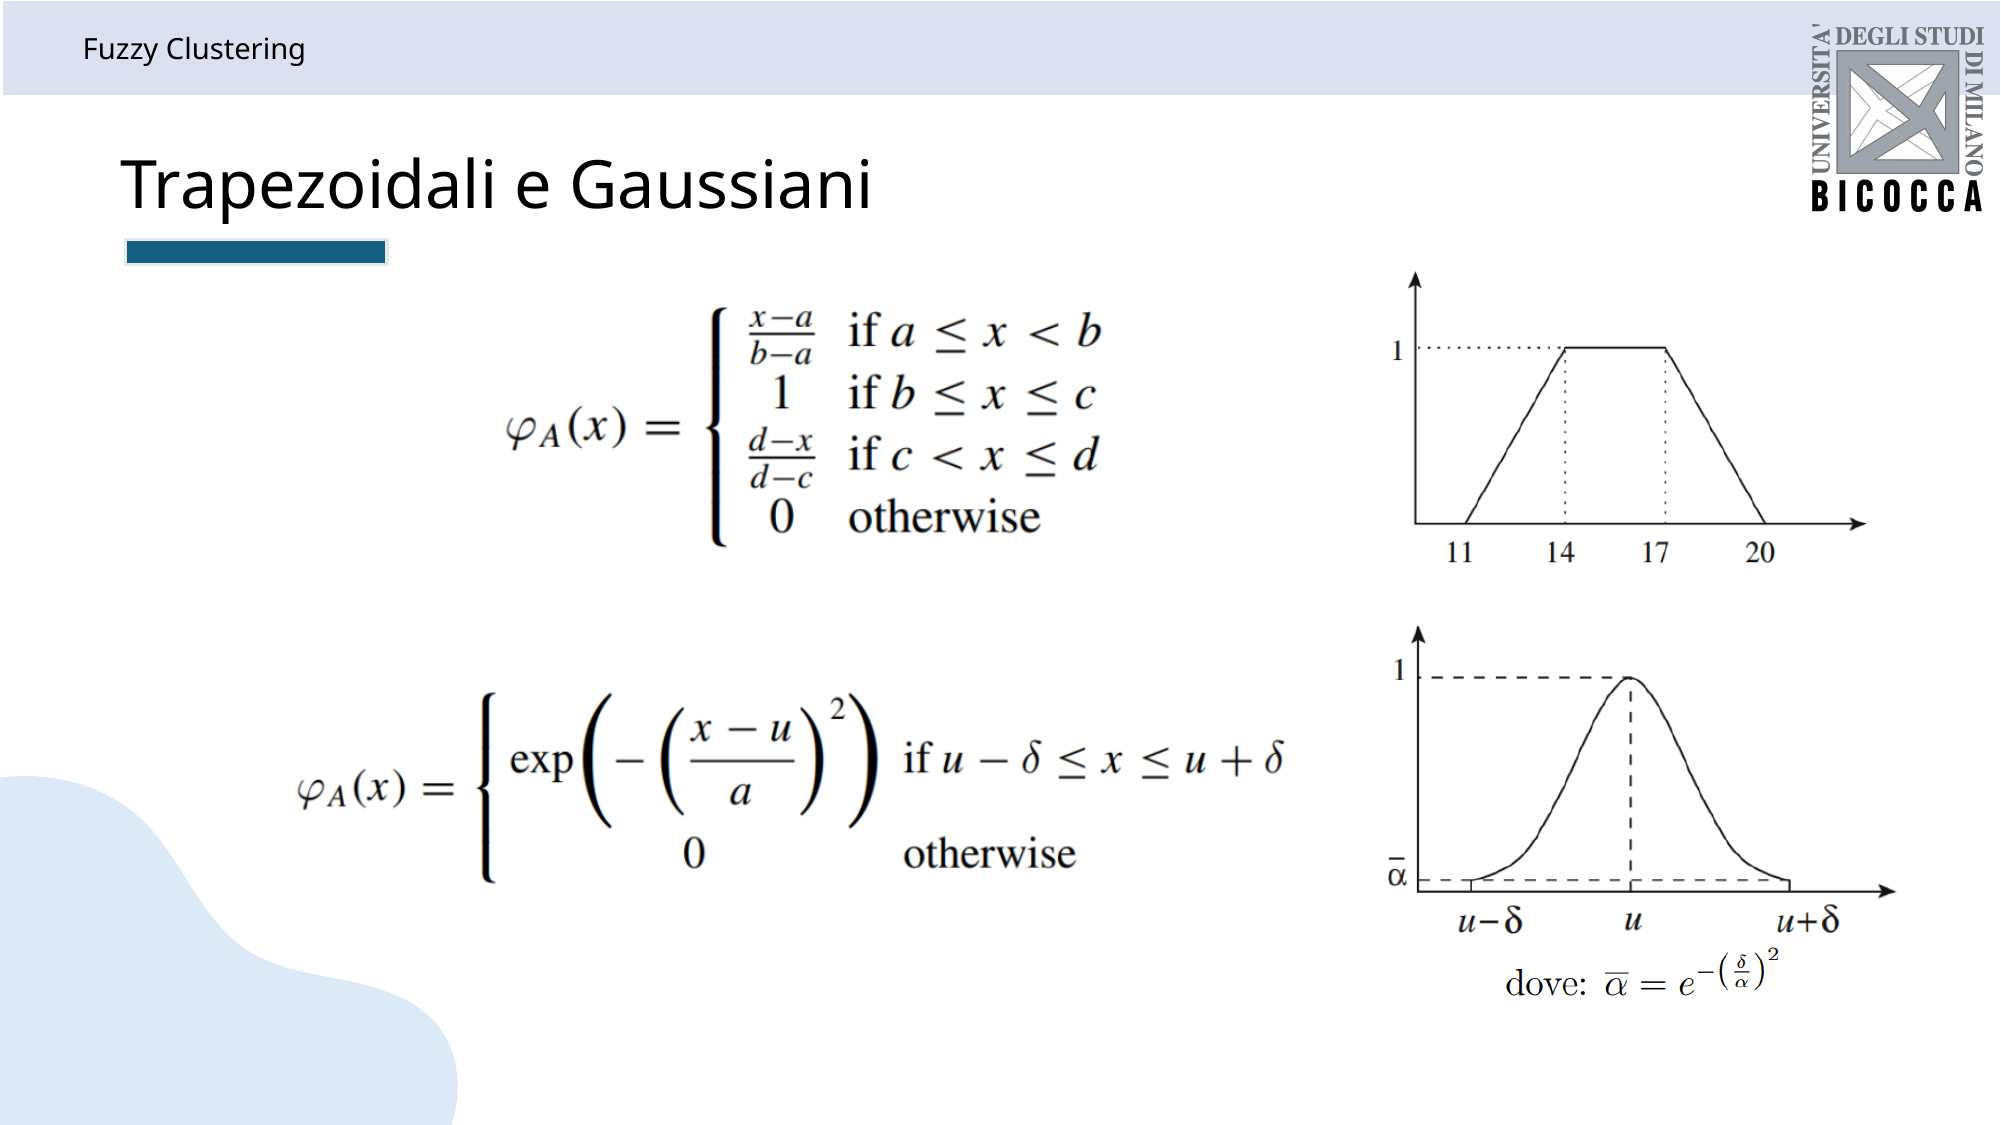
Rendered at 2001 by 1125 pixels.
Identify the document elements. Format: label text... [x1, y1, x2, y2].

picture [1362, 612, 1902, 1001]
text_box [0, 776, 458, 1125]
text_box Trapezoidali e Gaussiani [105, 126, 906, 248]
picture [1795, 15, 2000, 222]
text_box [124, 248, 389, 266]
picture [1375, 267, 1870, 567]
picture [279, 683, 1292, 886]
picture [485, 301, 1111, 551]
text_box Fuzzy Clustering [0, 0, 2000, 98]
